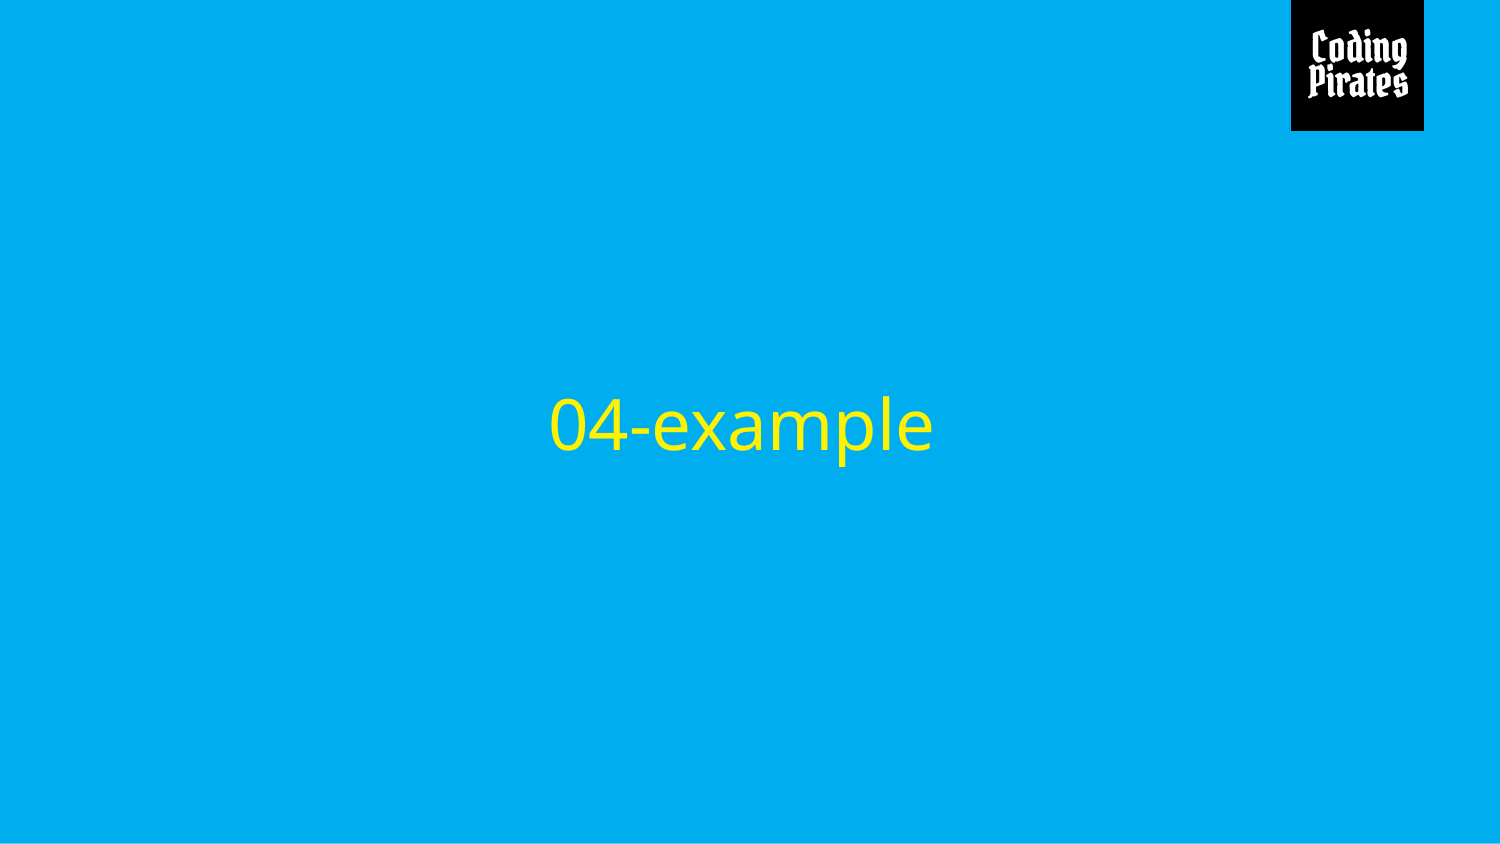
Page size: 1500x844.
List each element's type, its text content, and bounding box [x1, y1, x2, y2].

picture [1292, 0, 1423, 130]
title 04-example [12, 352, 1472, 491]
